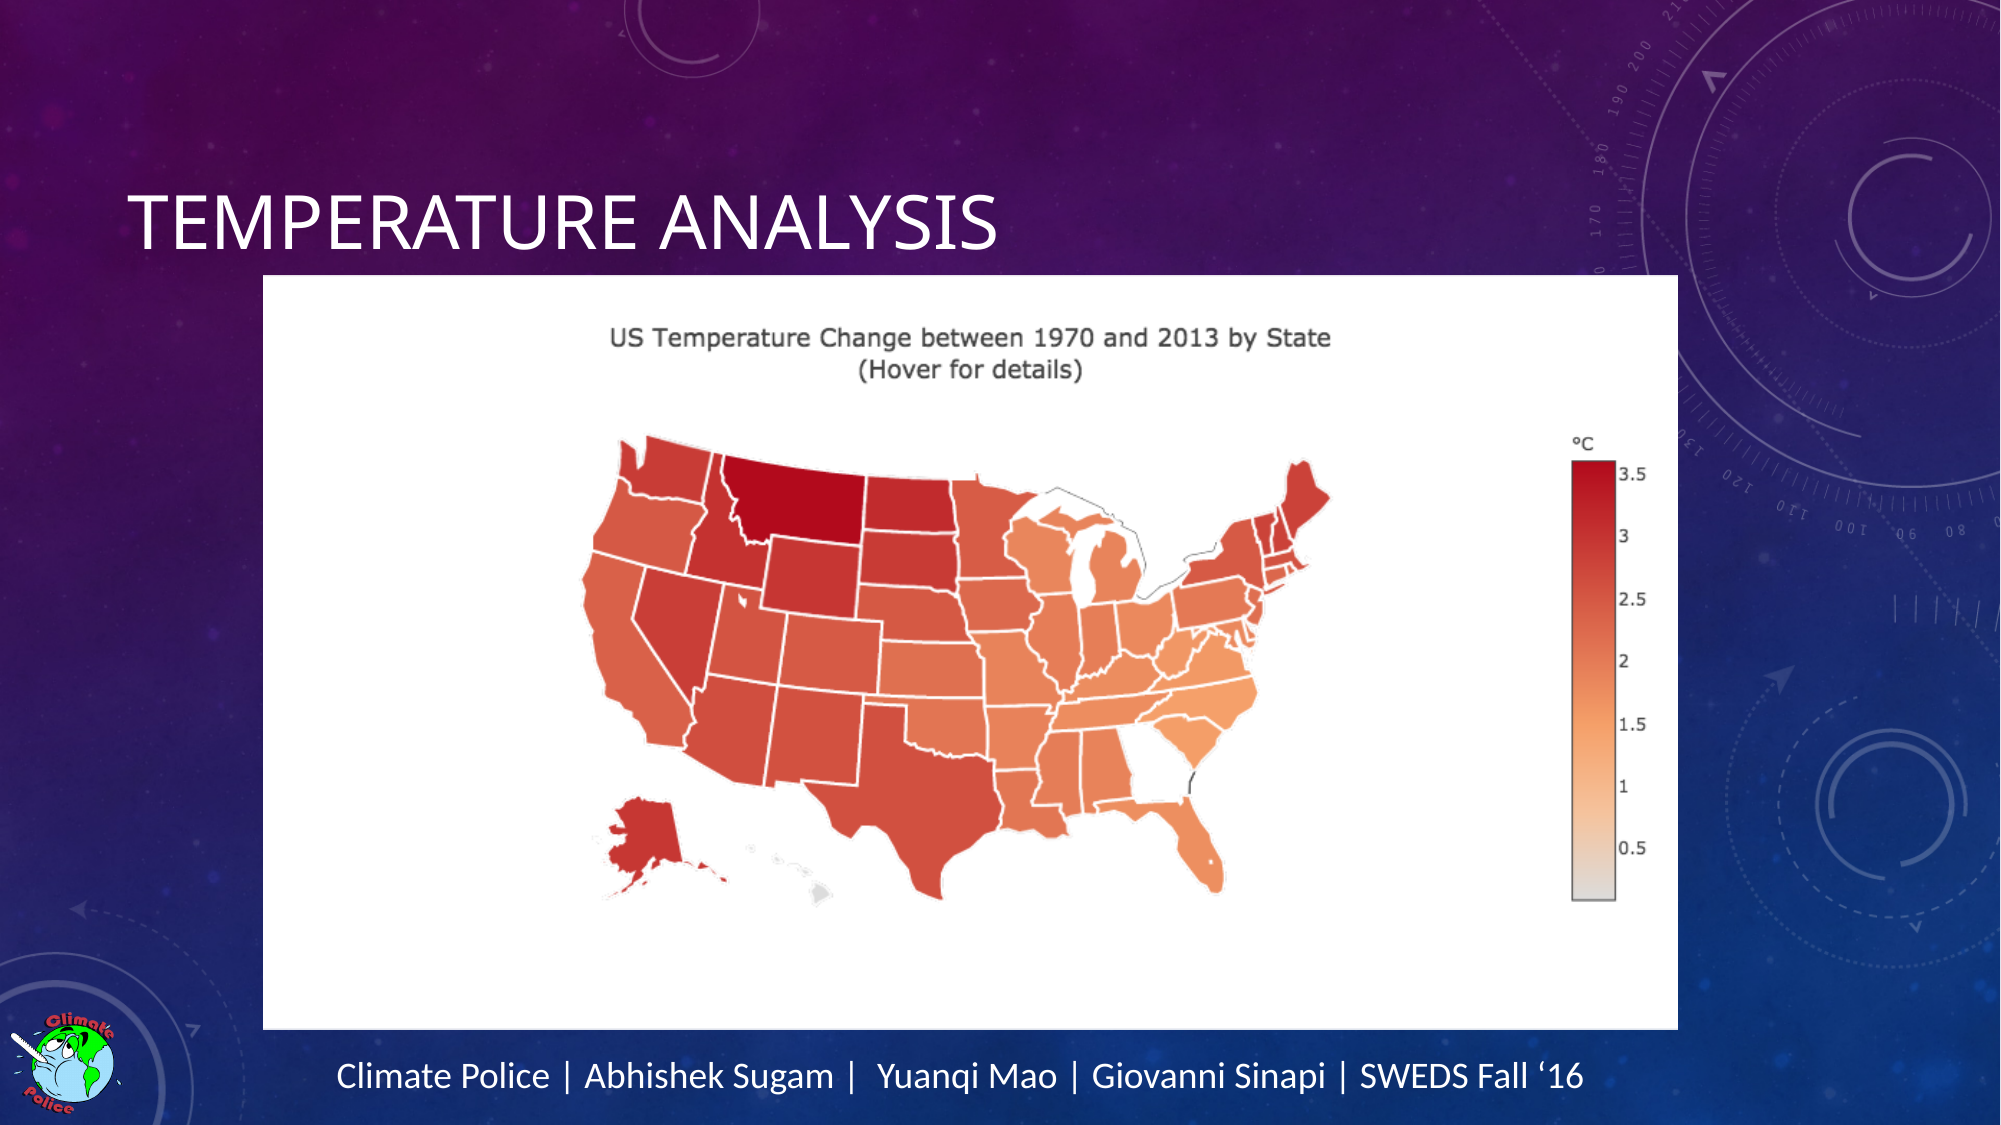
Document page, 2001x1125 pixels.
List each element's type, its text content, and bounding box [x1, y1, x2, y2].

text_box Climate Police | Abhishek Sugam | Yuanqi Mao | Giovanni Sinapi | SWEDS Fall ‘16 [321, 1043, 1619, 1103]
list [263, 275, 1678, 1030]
title Temperature Analysis [112, 99, 1775, 339]
picture [0, 0, 2001, 1125]
